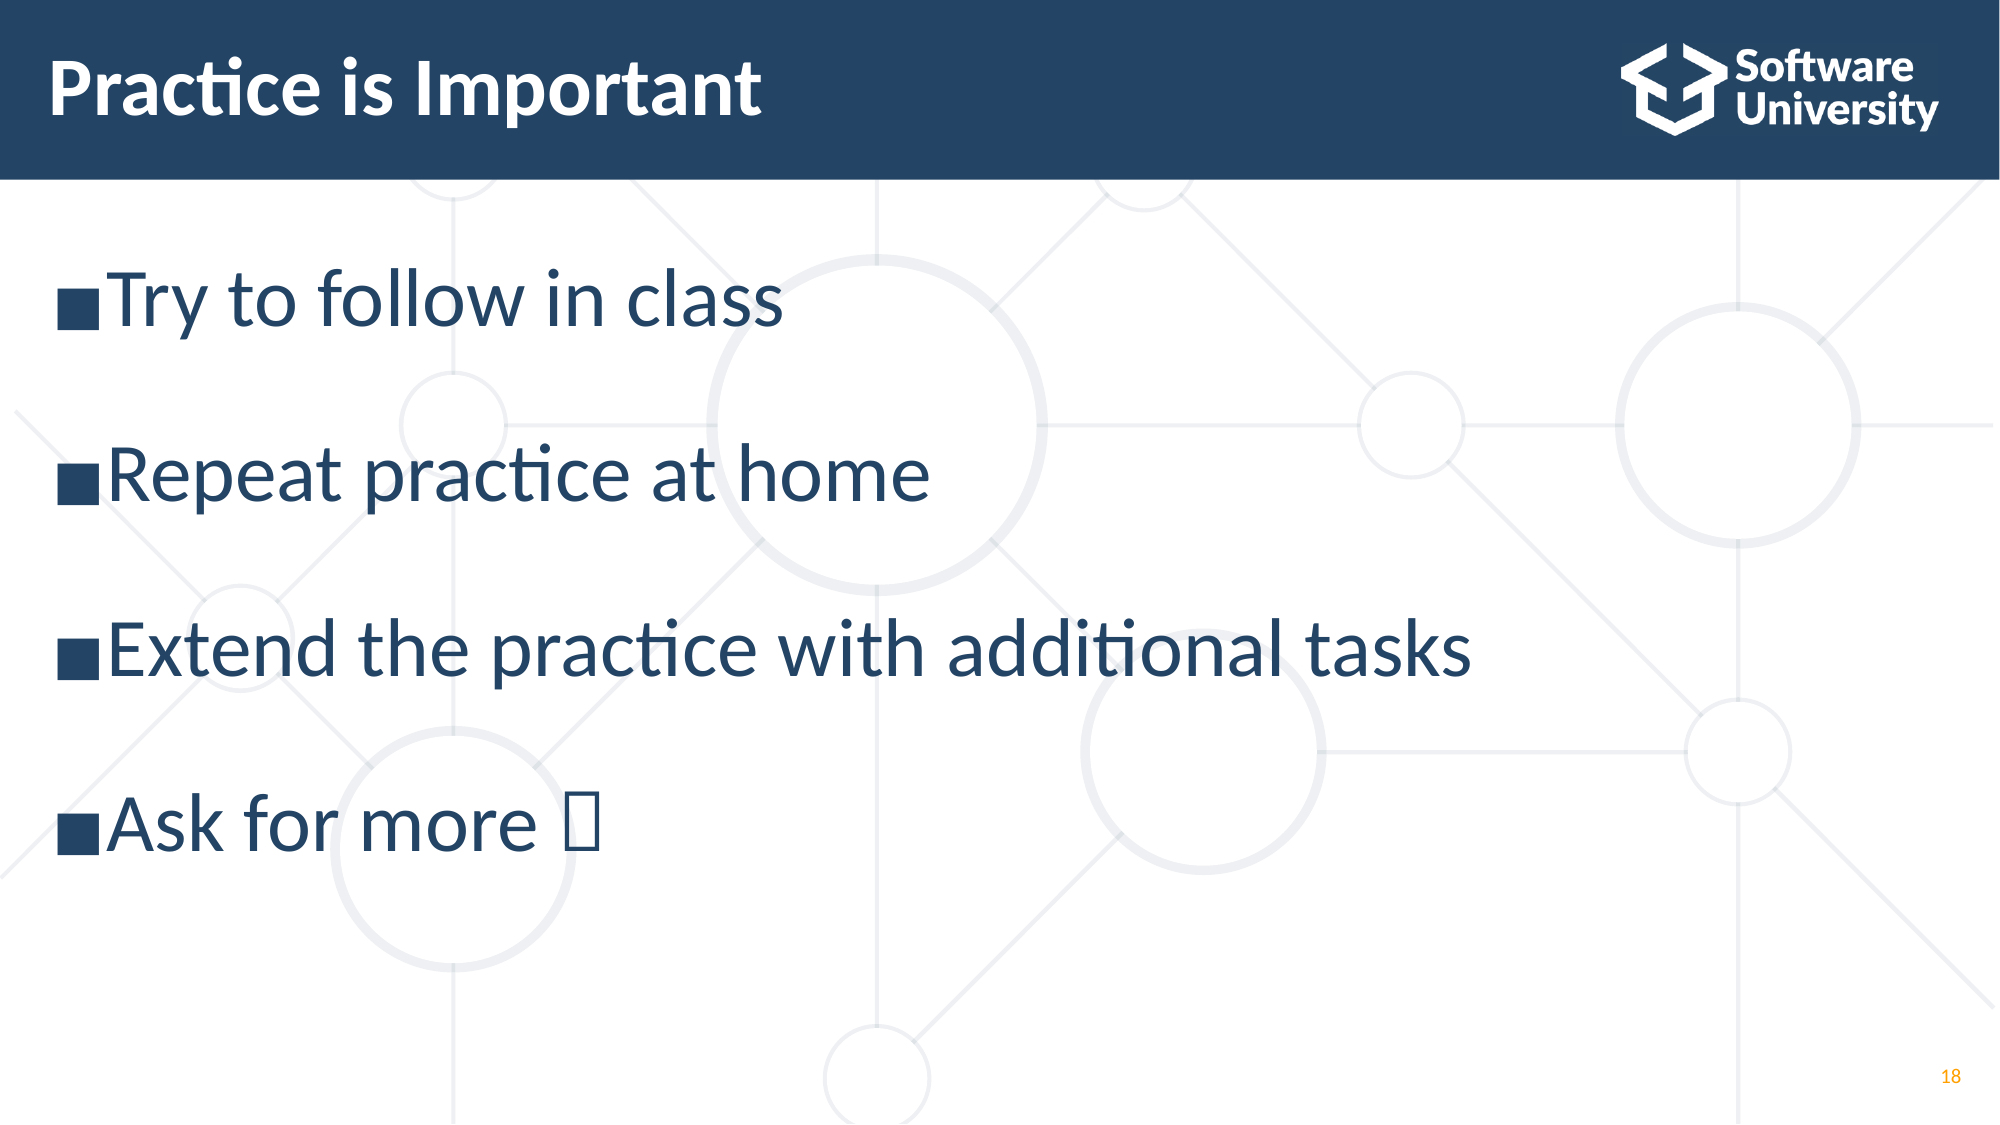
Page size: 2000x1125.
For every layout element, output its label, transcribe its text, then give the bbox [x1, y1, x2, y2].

list Try to follow in class Repeat practice at home Extend the practice with additional tasks Ask for more  [32, 187, 1969, 1105]
slide_number 18 [1896, 1049, 1968, 1101]
title Practice is Important [31, 16, 1591, 162]
picture [1621, 43, 1939, 136]
